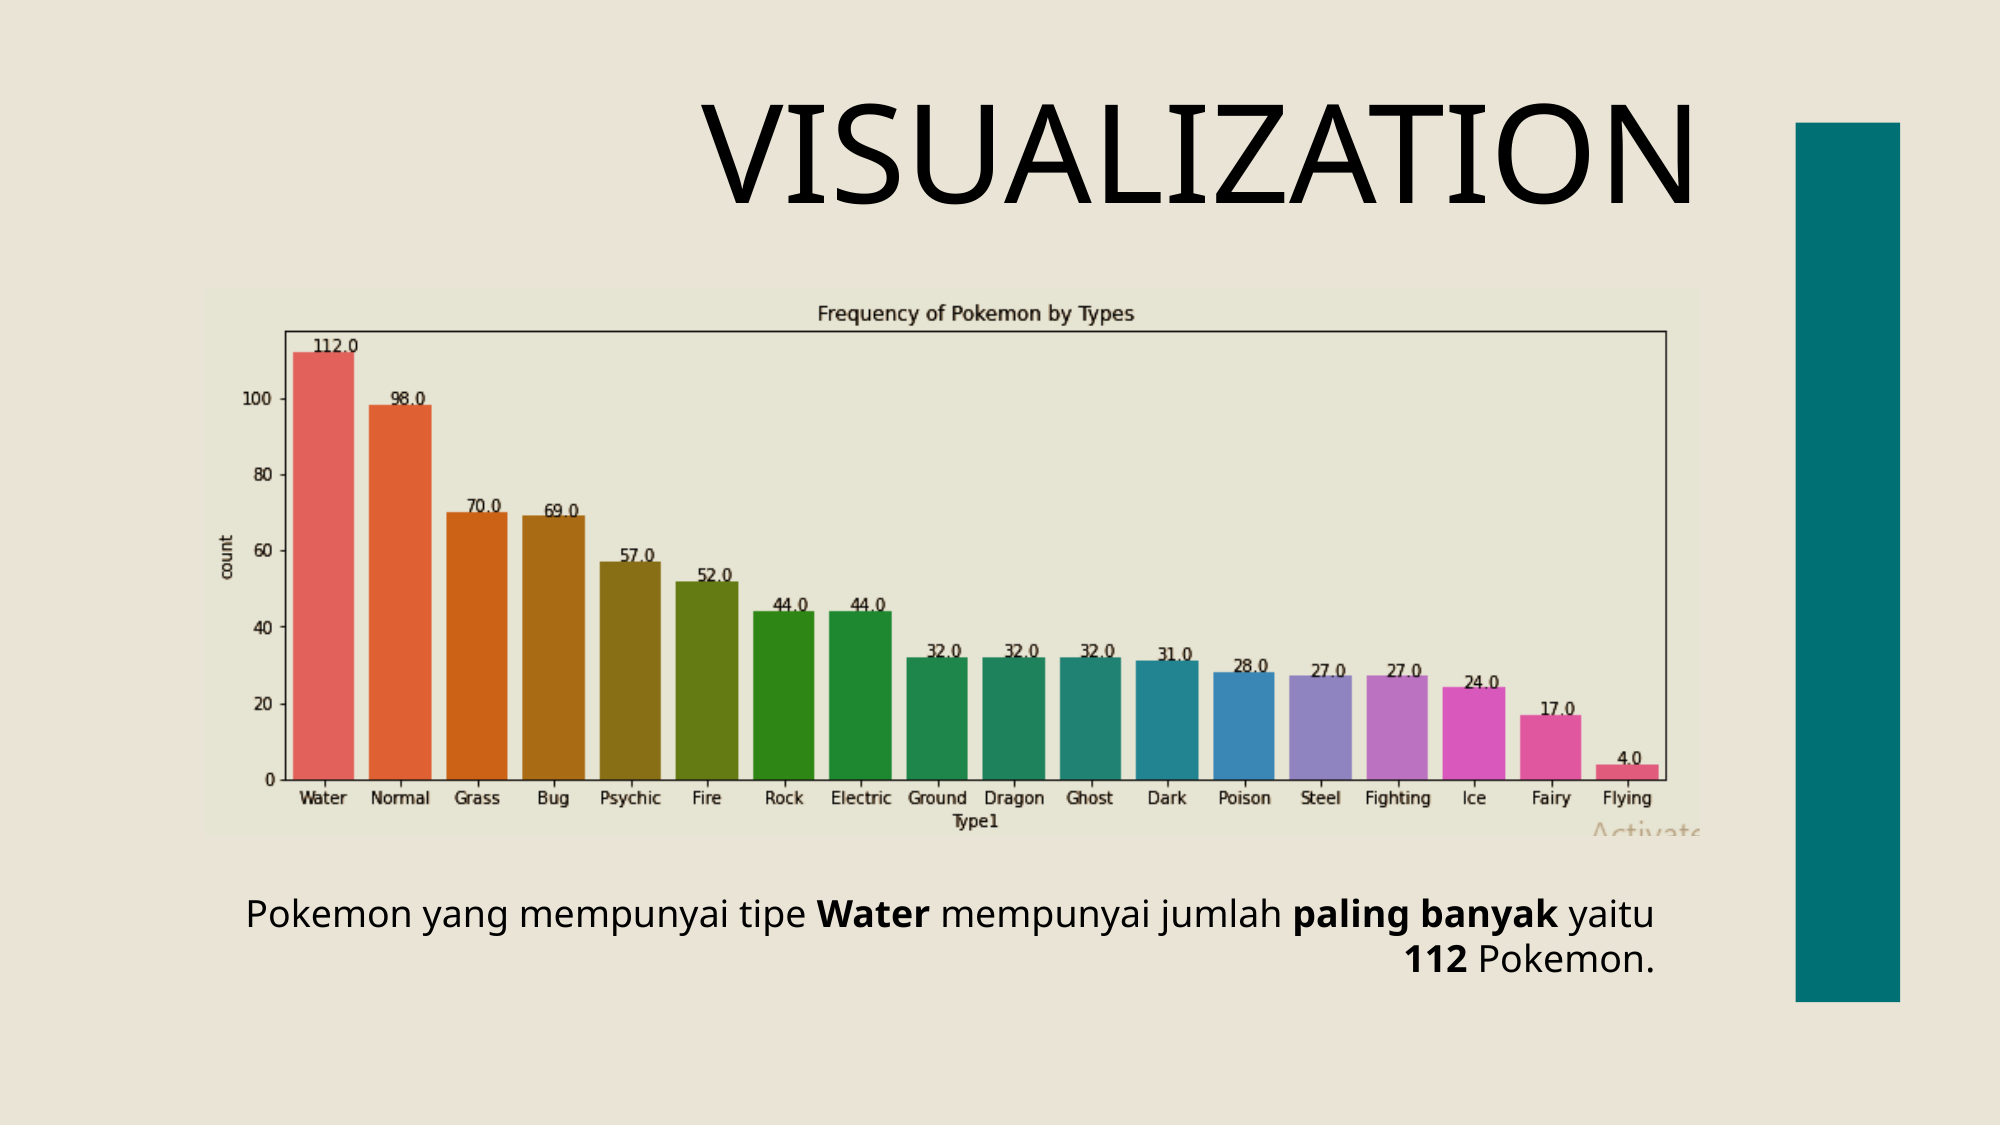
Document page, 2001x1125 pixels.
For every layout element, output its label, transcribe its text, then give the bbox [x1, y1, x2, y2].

text_box VISUALIZATION [186, 59, 1718, 239]
picture [205, 289, 1700, 836]
text_box Pokemon yang mempunyai tipe Water mempunyai jumlah paling banyak yaitu 112 Pokemon. [195, 882, 1671, 987]
text_box [1795, 122, 1901, 1003]
